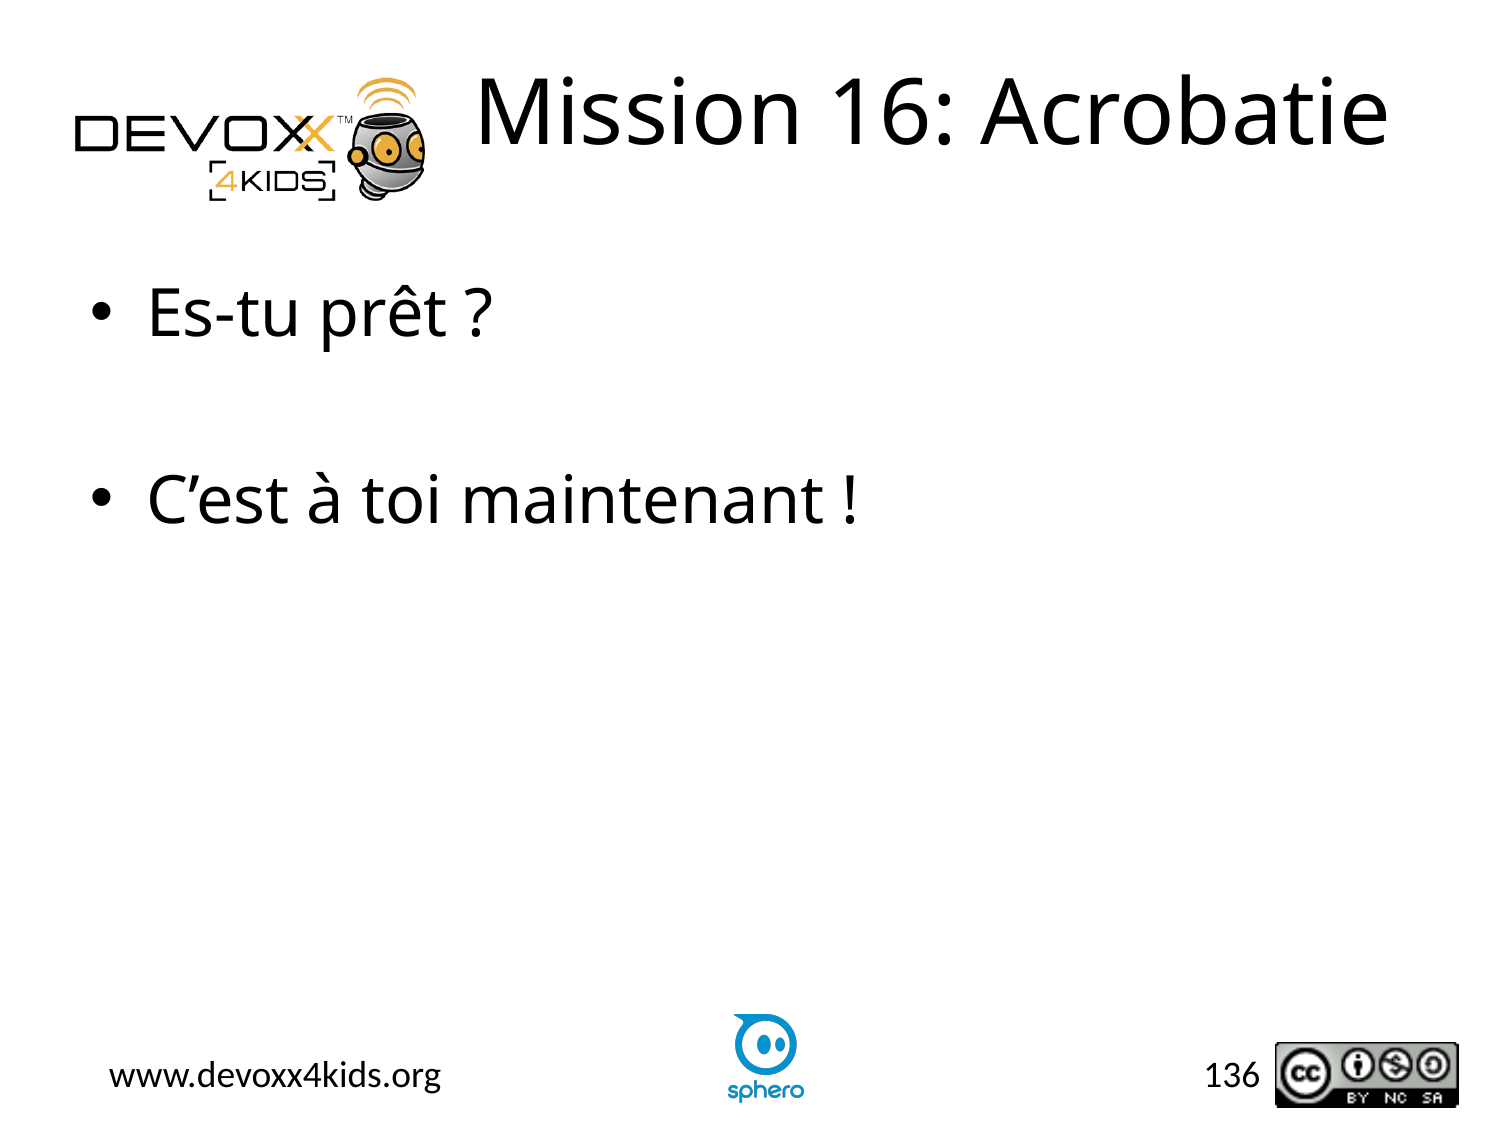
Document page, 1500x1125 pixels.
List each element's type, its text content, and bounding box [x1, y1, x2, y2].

picture [728, 1014, 804, 1103]
picture [743, 1021, 789, 1068]
picture [75, 77, 425, 201]
picture [794, 1088, 801, 1095]
picture [1275, 1042, 1459, 1108]
picture [728, 1096, 739, 1103]
slide_number 136 [1074, 1042, 1275, 1103]
list Es-tu prêt ? C’est à toi maintenant ! [75, 262, 1425, 1005]
title Mission 16: Acrobatie [439, 45, 1425, 233]
picture [743, 1088, 749, 1095]
